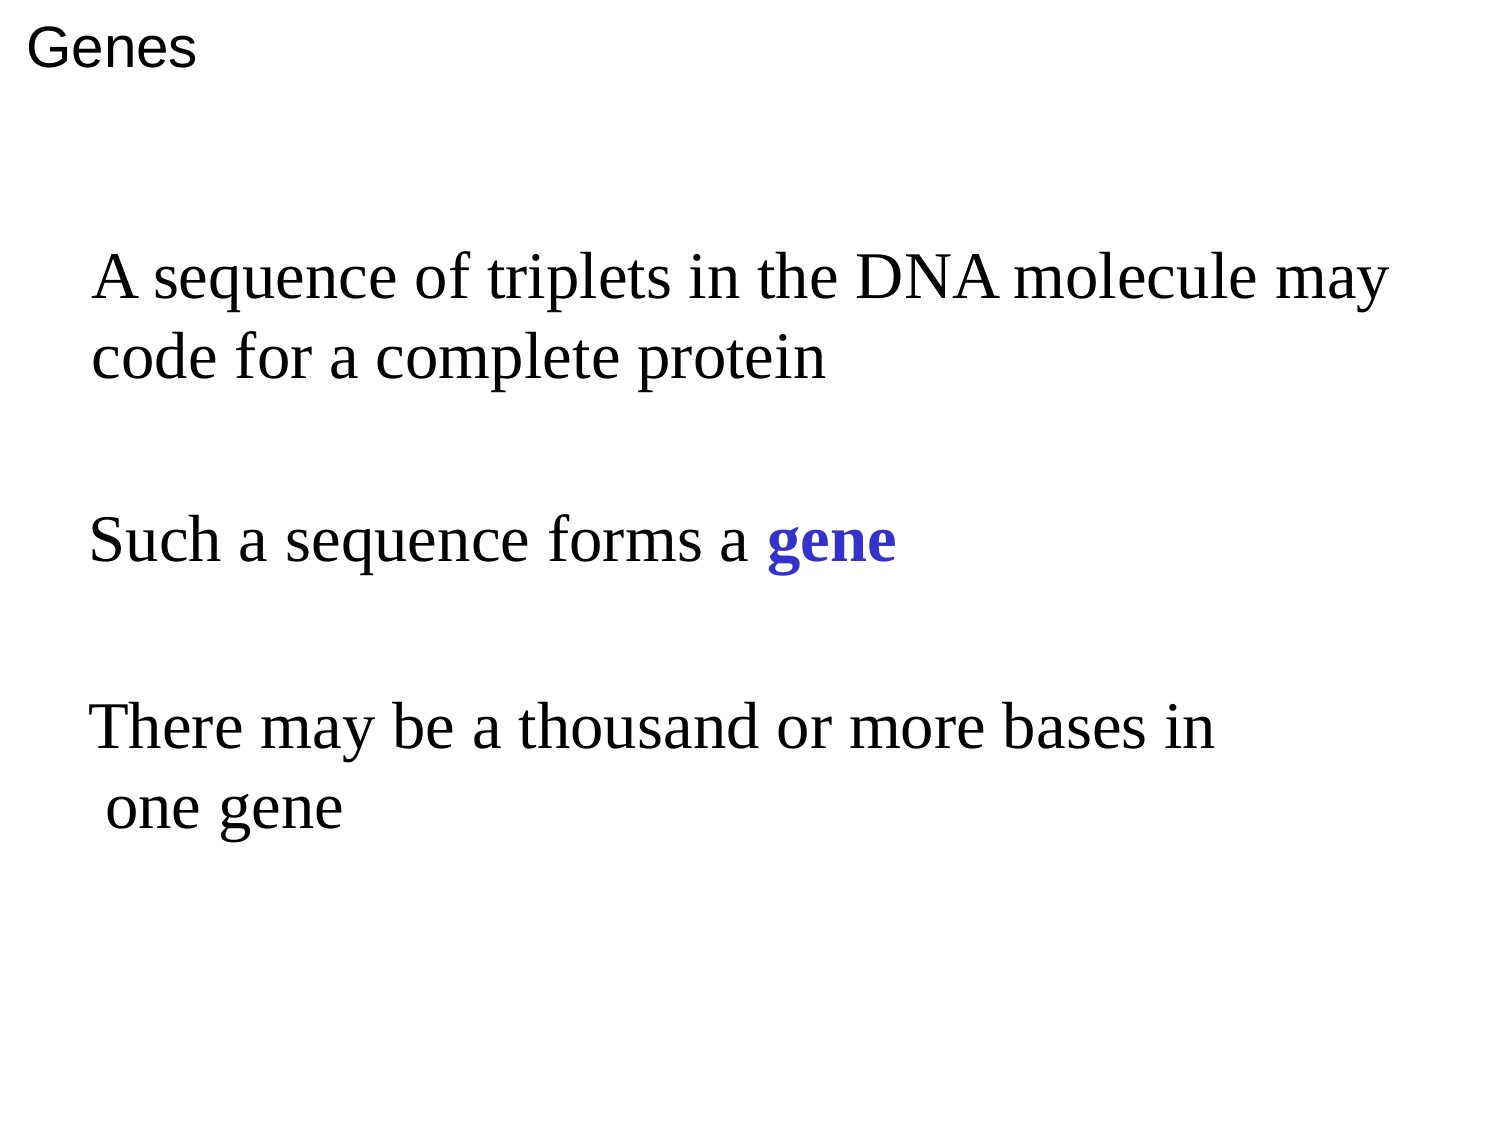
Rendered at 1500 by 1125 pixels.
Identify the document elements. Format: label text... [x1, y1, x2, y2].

text_box There may be a thousand or more bases in one gene [73, 674, 1234, 850]
title Genes [0, 0, 226, 88]
text_box Such a sequence forms a gene [74, 487, 912, 583]
text_box A sequence of triplets in the DNA molecule may code for a complete protein [77, 224, 1424, 400]
